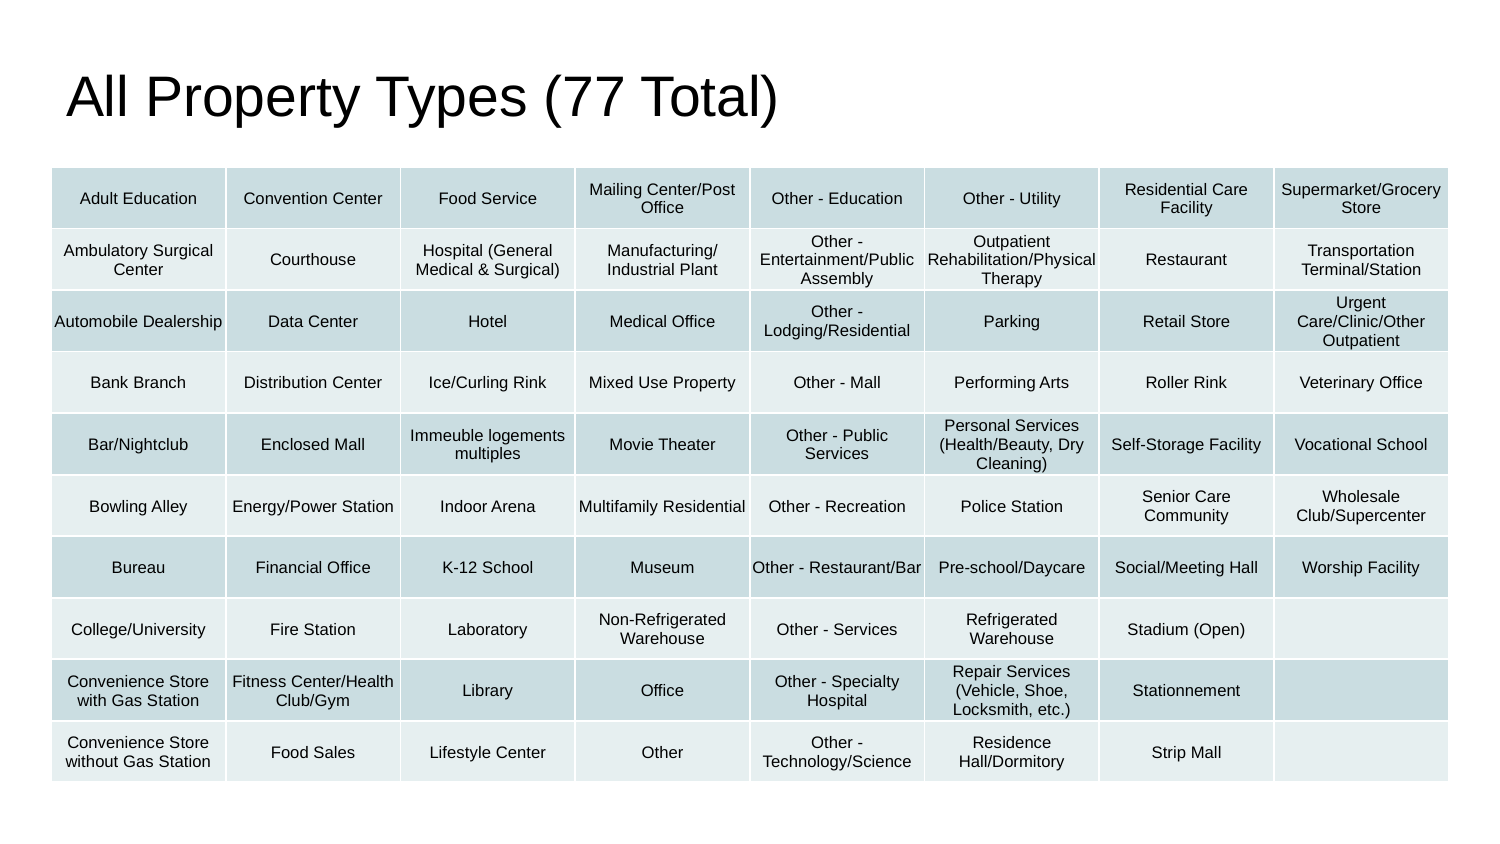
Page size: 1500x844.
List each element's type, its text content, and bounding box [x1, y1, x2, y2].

table_cell Indoor Arena [401, 476, 574, 535]
table_cell Roller Rink [1100, 352, 1273, 412]
table_cell Lifestyle Center [401, 722, 574, 781]
table_cell Performing Arts [925, 352, 1098, 412]
table_cell Fire Station [227, 599, 400, 658]
table_header Convention Center [227, 168, 400, 228]
table_cell K-12 School [401, 537, 574, 597]
table_cell Vocational School [1275, 414, 1448, 474]
table_cell Food Sales [227, 722, 400, 781]
table_cell Outpatient Rehabilitation/Physical Therapy [925, 229, 1098, 289]
table_cell Police Station [925, 476, 1098, 535]
table_cell Enclosed Mall [227, 414, 400, 474]
table_cell Multifamily Residential [576, 476, 749, 535]
table_cell Mixed Use Property [576, 352, 749, 412]
table_cell Residence Hall/Dormitory [925, 722, 1098, 781]
title All Property Types (77 Total) [51, 49, 1449, 144]
table_cell [1275, 599, 1448, 658]
table_cell Social/Meeting Hall [1100, 537, 1273, 597]
table_header Food Service [401, 168, 574, 228]
table_cell Library [401, 660, 574, 720]
table_cell Other - Recreation [751, 476, 924, 535]
table_cell Other - Mall [751, 352, 924, 412]
table_cell Medical Office [576, 291, 749, 351]
table_cell Stationnement [1100, 660, 1273, 720]
table_cell Office [576, 660, 749, 720]
table_cell Energy/Power Station [227, 476, 400, 535]
table_cell Refrigerated Warehouse [925, 599, 1098, 658]
table_cell College/University [52, 599, 225, 658]
table_cell Non-Refrigerated Warehouse [576, 599, 749, 658]
table_cell Other [576, 722, 749, 781]
table_header Adult Education [52, 168, 225, 228]
table_cell [1275, 660, 1448, 720]
table_cell Museum [576, 537, 749, 597]
table_cell Other - Lodging/Residential [751, 291, 924, 351]
table_cell Urgent Care/Clinic/Other Outpatient [1275, 291, 1448, 351]
table_header Mailing Center/Post Office [576, 168, 749, 228]
table_cell Manufacturing/Industrial Plant [576, 229, 749, 289]
table_cell Other - Technology/Science [751, 722, 924, 781]
table_header Other - Utility [925, 168, 1098, 228]
table_cell Other - Public Services [751, 414, 924, 474]
table_cell Retail Store [1100, 291, 1273, 351]
table_cell Distribution Center [227, 352, 400, 412]
table_cell Restaurant [1100, 229, 1273, 289]
table_cell Movie Theater [576, 414, 749, 474]
table_cell Bank Branch [52, 352, 225, 412]
table_cell Convenience Store with Gas Station [52, 660, 225, 720]
table_cell Automobile Dealership [52, 291, 225, 351]
table_cell Self-Storage Facility [1100, 414, 1273, 474]
table_cell Bowling Alley [52, 476, 225, 535]
table_cell Wholesale Club/Supercenter [1275, 476, 1448, 535]
table_cell Senior Care Community [1100, 476, 1273, 535]
table_cell Other - Specialty Hospital [751, 660, 924, 720]
table_cell Personal Services (Health/Beauty, Dry Cleaning) [925, 414, 1098, 474]
table_cell Other - Services [751, 599, 924, 658]
table_cell Ambulatory Surgical Center [52, 229, 225, 289]
table_cell Courthouse [227, 229, 400, 289]
table_cell Laboratory [401, 599, 574, 658]
table_header Other - Education [751, 168, 924, 228]
table_header Residential Care Facility [1100, 168, 1273, 228]
table_cell Transportation Terminal/Station [1275, 229, 1448, 289]
table_cell [1275, 722, 1448, 781]
table_cell Stadium (Open) [1100, 599, 1273, 658]
table_cell Worship Facility [1275, 537, 1448, 597]
table_cell Hospital (General Medical & Surgical) [401, 229, 574, 289]
table_cell Immeuble logements multiples [401, 414, 574, 474]
table_cell Hotel [401, 291, 574, 351]
table_cell Strip Mall [1100, 722, 1273, 781]
table_cell Convenience Store without Gas Station [52, 722, 225, 781]
table_cell Financial Office [227, 537, 400, 597]
table_cell Repair Services (Vehicle, Shoe, Locksmith, etc.) [925, 660, 1098, 720]
table_cell Parking [925, 291, 1098, 351]
table_cell Ice/Curling Rink [401, 352, 574, 412]
table_cell Pre-school/Daycare [925, 537, 1098, 597]
table_header Supermarket/Grocery Store [1275, 168, 1448, 228]
table_cell Fitness Center/Health Club/Gym [227, 660, 400, 720]
table_cell Other - Restaurant/Bar [751, 537, 924, 597]
table_cell Bar/Nightclub [52, 414, 225, 474]
table_cell Other - Entertainment/Public Assembly [751, 229, 924, 289]
table_cell Bureau [52, 537, 225, 597]
table_cell Veterinary Office [1275, 352, 1448, 412]
table_cell Data Center [227, 291, 400, 351]
